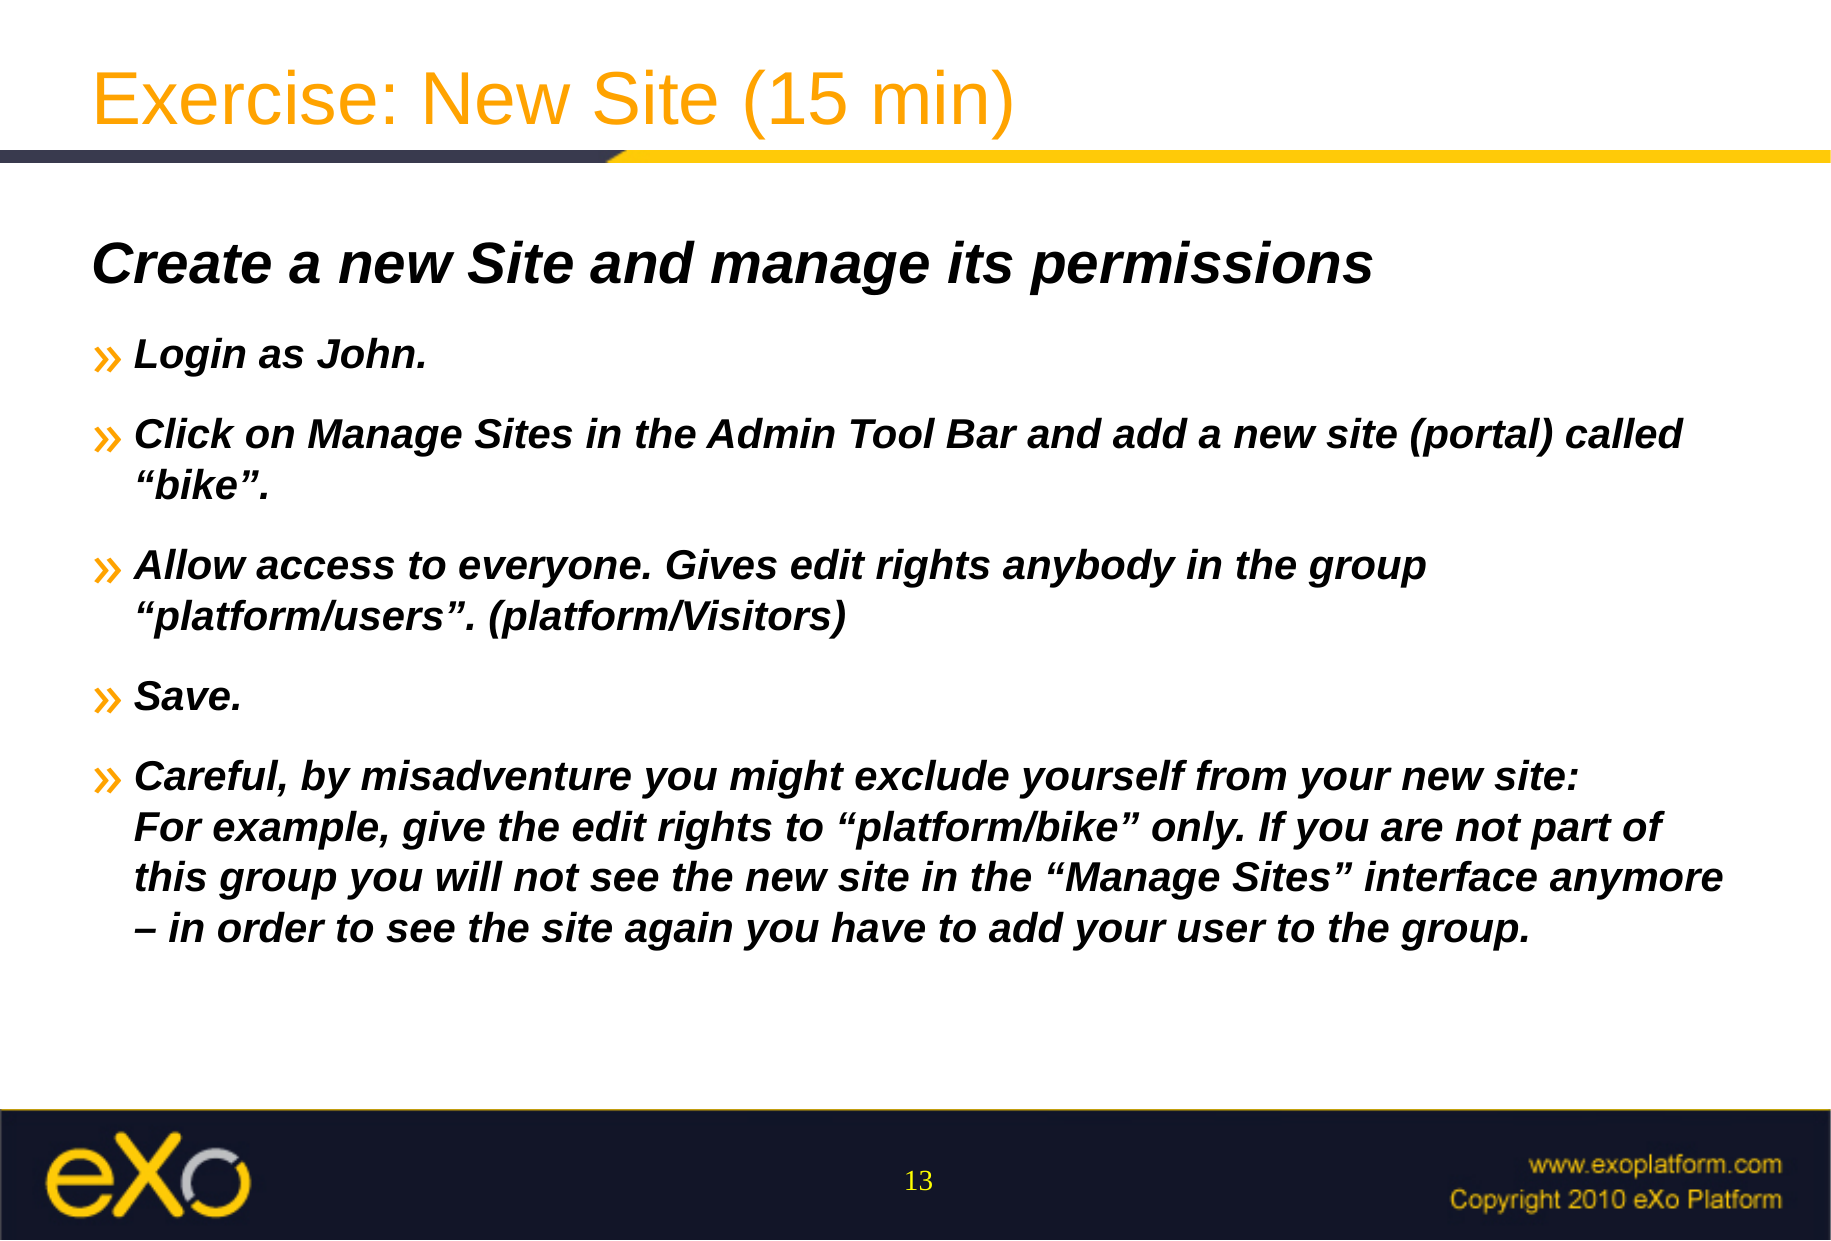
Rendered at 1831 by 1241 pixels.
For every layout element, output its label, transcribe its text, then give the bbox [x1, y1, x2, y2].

picture [0, 1109, 1831, 1240]
picture [0, 150, 1831, 163]
text_box Create a new Site and manage its permissions Login as John. Click on Manage Sites in the Admin Tool Bar and add a new site (portal) called “bike”. Allow access to everyone. Gives edit rights anybody in the group “platform/users”. (platform/Visitors) Save. Careful, by misadventure you might exclude yourself from your new site: For example, give the edit rights to “platform/bike” only. If you are not part of this group you will not see the new site in the “Manage Sites” interface anymore – in order to see the site again you have to add your user to the group. [91, 232, 1739, 1070]
text_box Exercise: New Site (15 min) [91, 49, 1739, 151]
